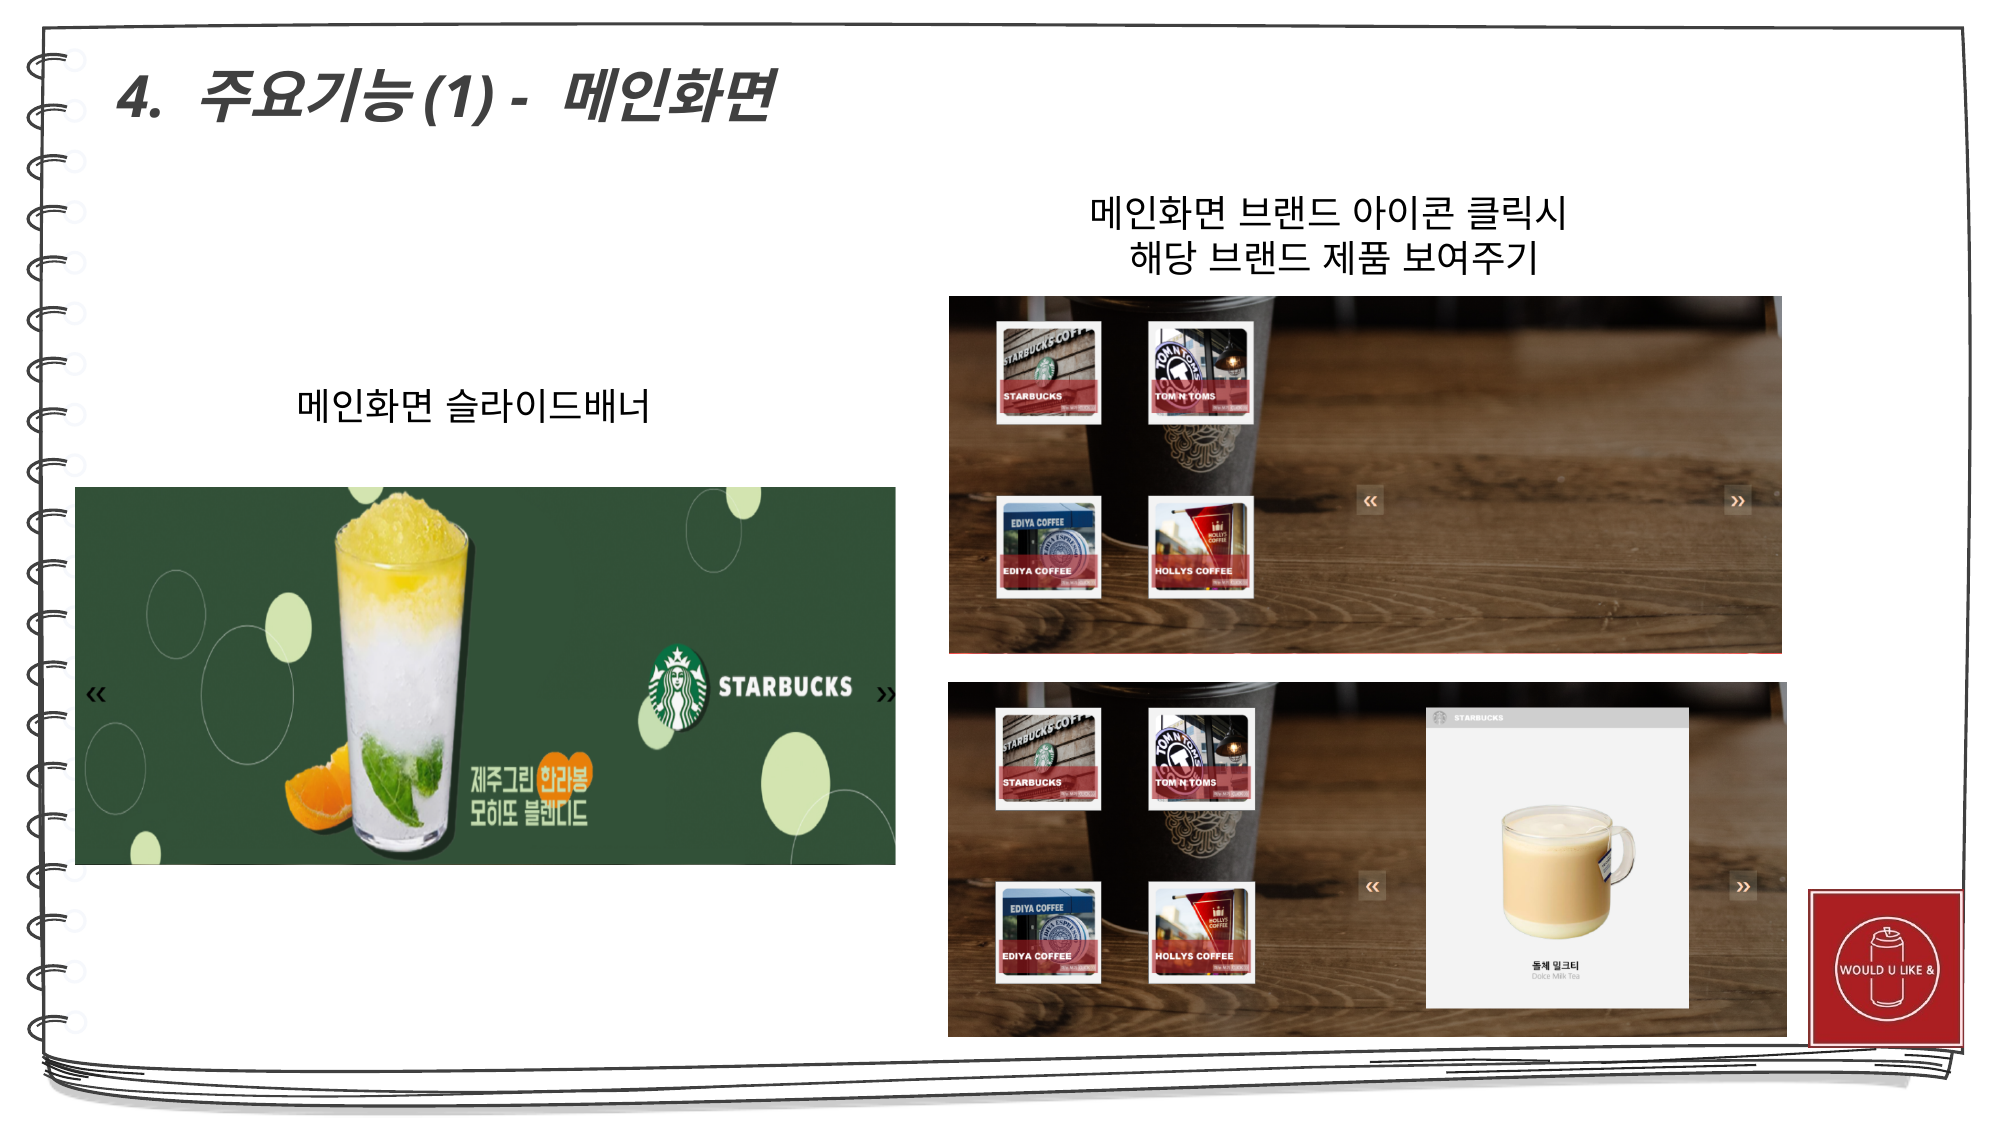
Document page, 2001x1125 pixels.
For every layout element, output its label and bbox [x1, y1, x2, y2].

text_box [27, 23, 1971, 1107]
picture [947, 682, 1787, 1037]
picture [1808, 889, 1964, 1048]
picture [75, 487, 896, 866]
picture [949, 296, 1782, 654]
